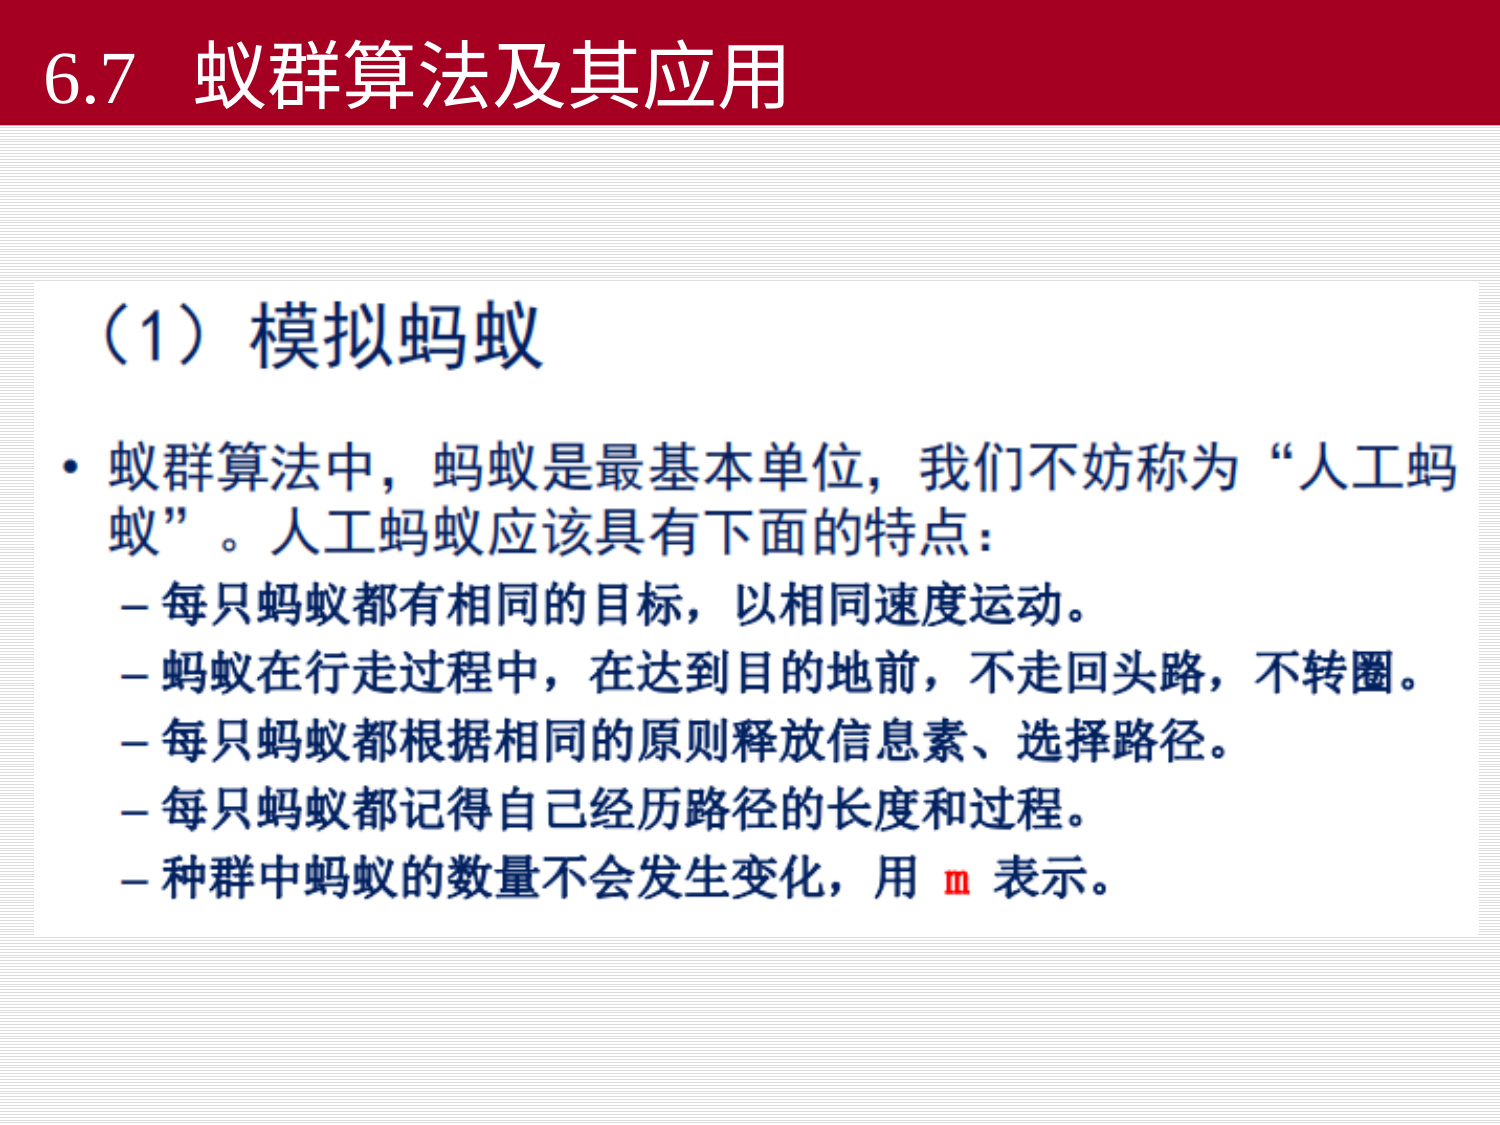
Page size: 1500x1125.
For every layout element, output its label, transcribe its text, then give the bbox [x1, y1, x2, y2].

picture [34, 283, 1479, 935]
text_box 6.7 蚁群算法及其应用 [0, 0, 1500, 126]
